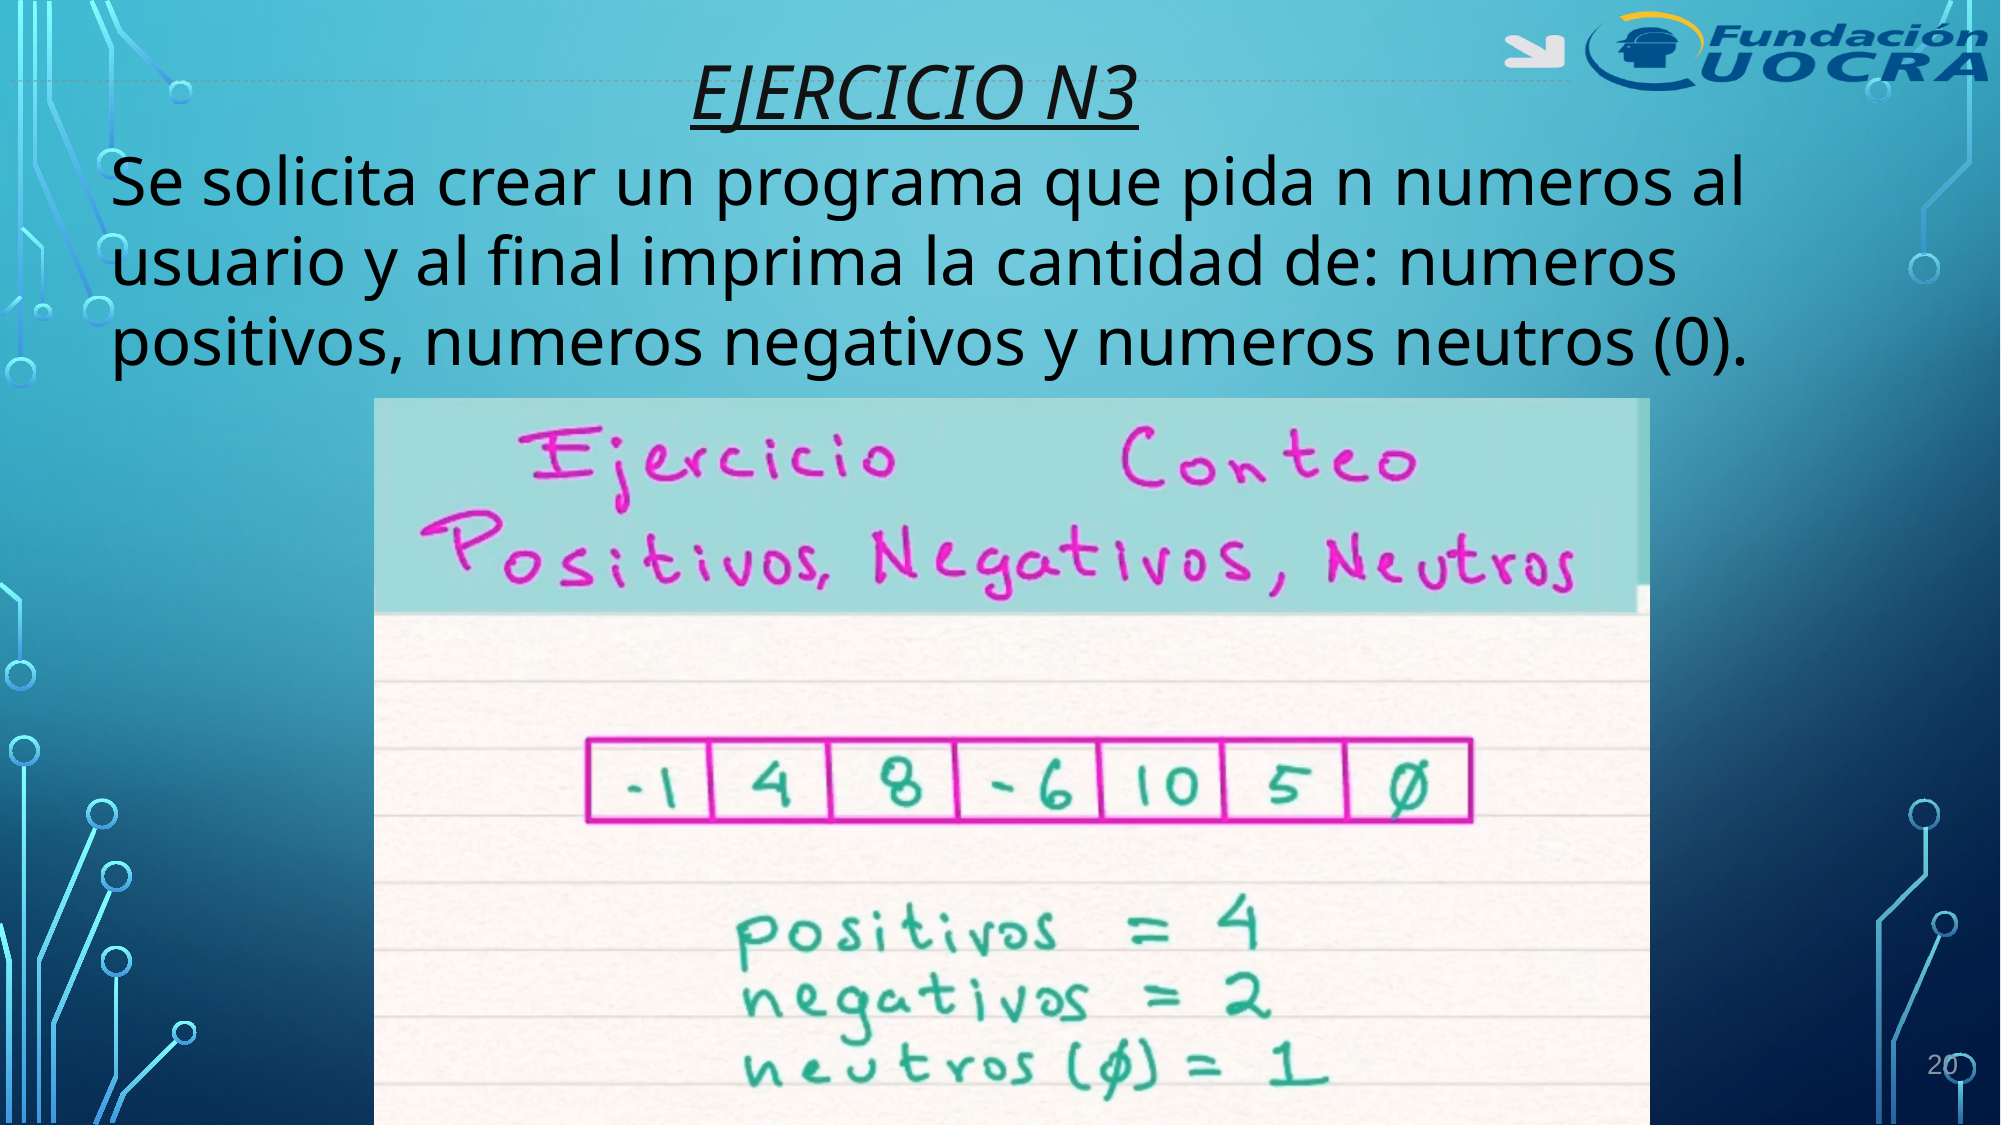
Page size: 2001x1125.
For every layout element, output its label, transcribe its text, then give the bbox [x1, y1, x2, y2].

slide_number 20 [1853, 1019, 1974, 1106]
text_box EJERCICIO N3 [353, 91, 1476, 131]
text_box Se solicita crear un programa que pida n numeros al usuario y al final imprima la cantidad de: numeros positivos, numeros negativos y numeros neutros (0). [95, 131, 1795, 436]
picture [11, 11, 1989, 91]
picture [373, 398, 1651, 1125]
